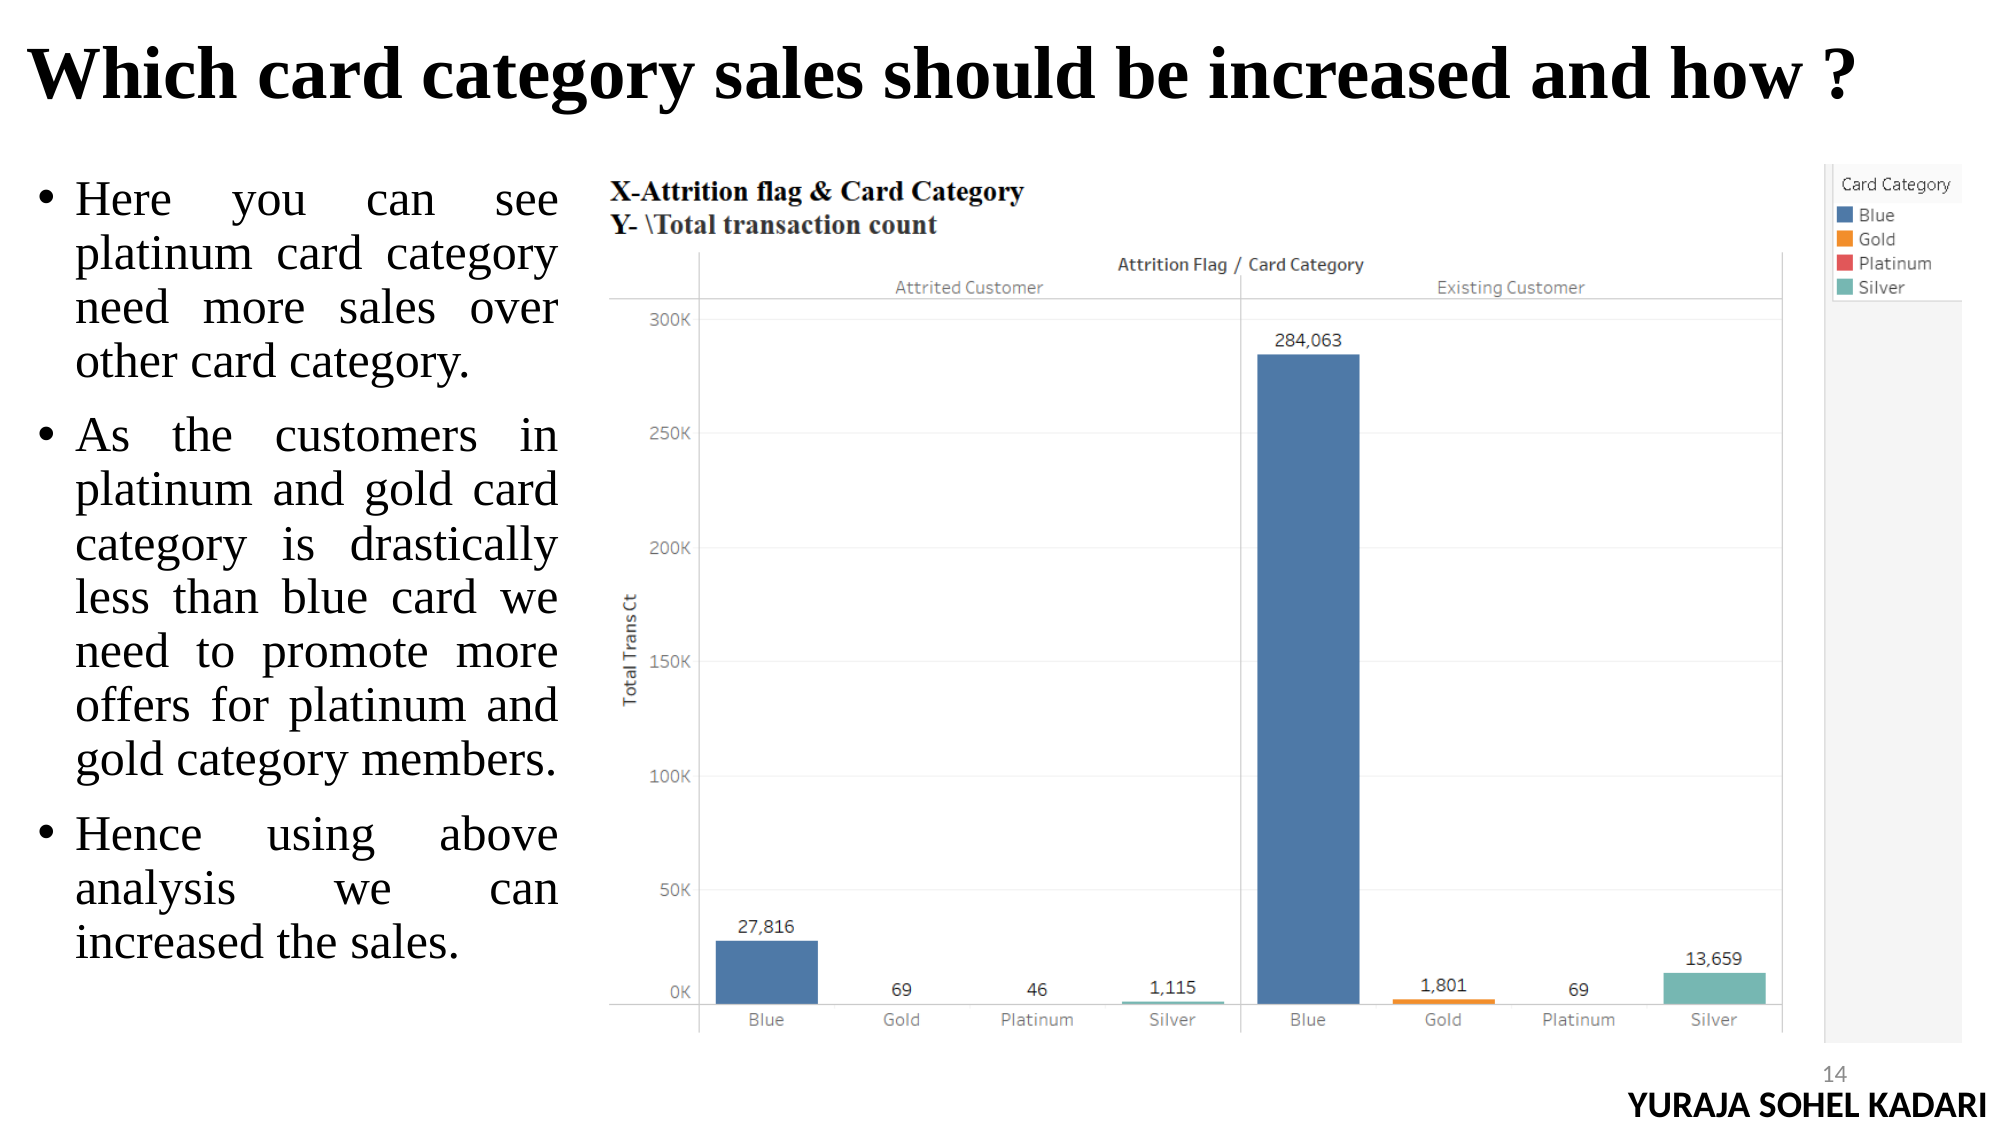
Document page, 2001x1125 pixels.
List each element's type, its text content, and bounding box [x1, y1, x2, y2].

text_box YURAJA SOHEL KADARI [1613, 1072, 2000, 1125]
list Here you can see platinum card category need more sales over other card category. As the customers in platinum and gold card category is drastically less than blue card we need to promote more offers for platinum and gold category members. Hence using above analysis we can increased the sales. [22, 164, 575, 1043]
title Which card category sales should be increased and how ? [11, 22, 1962, 126]
slide_number 14 [1412, 1043, 1863, 1103]
picture [600, 164, 1962, 1043]
